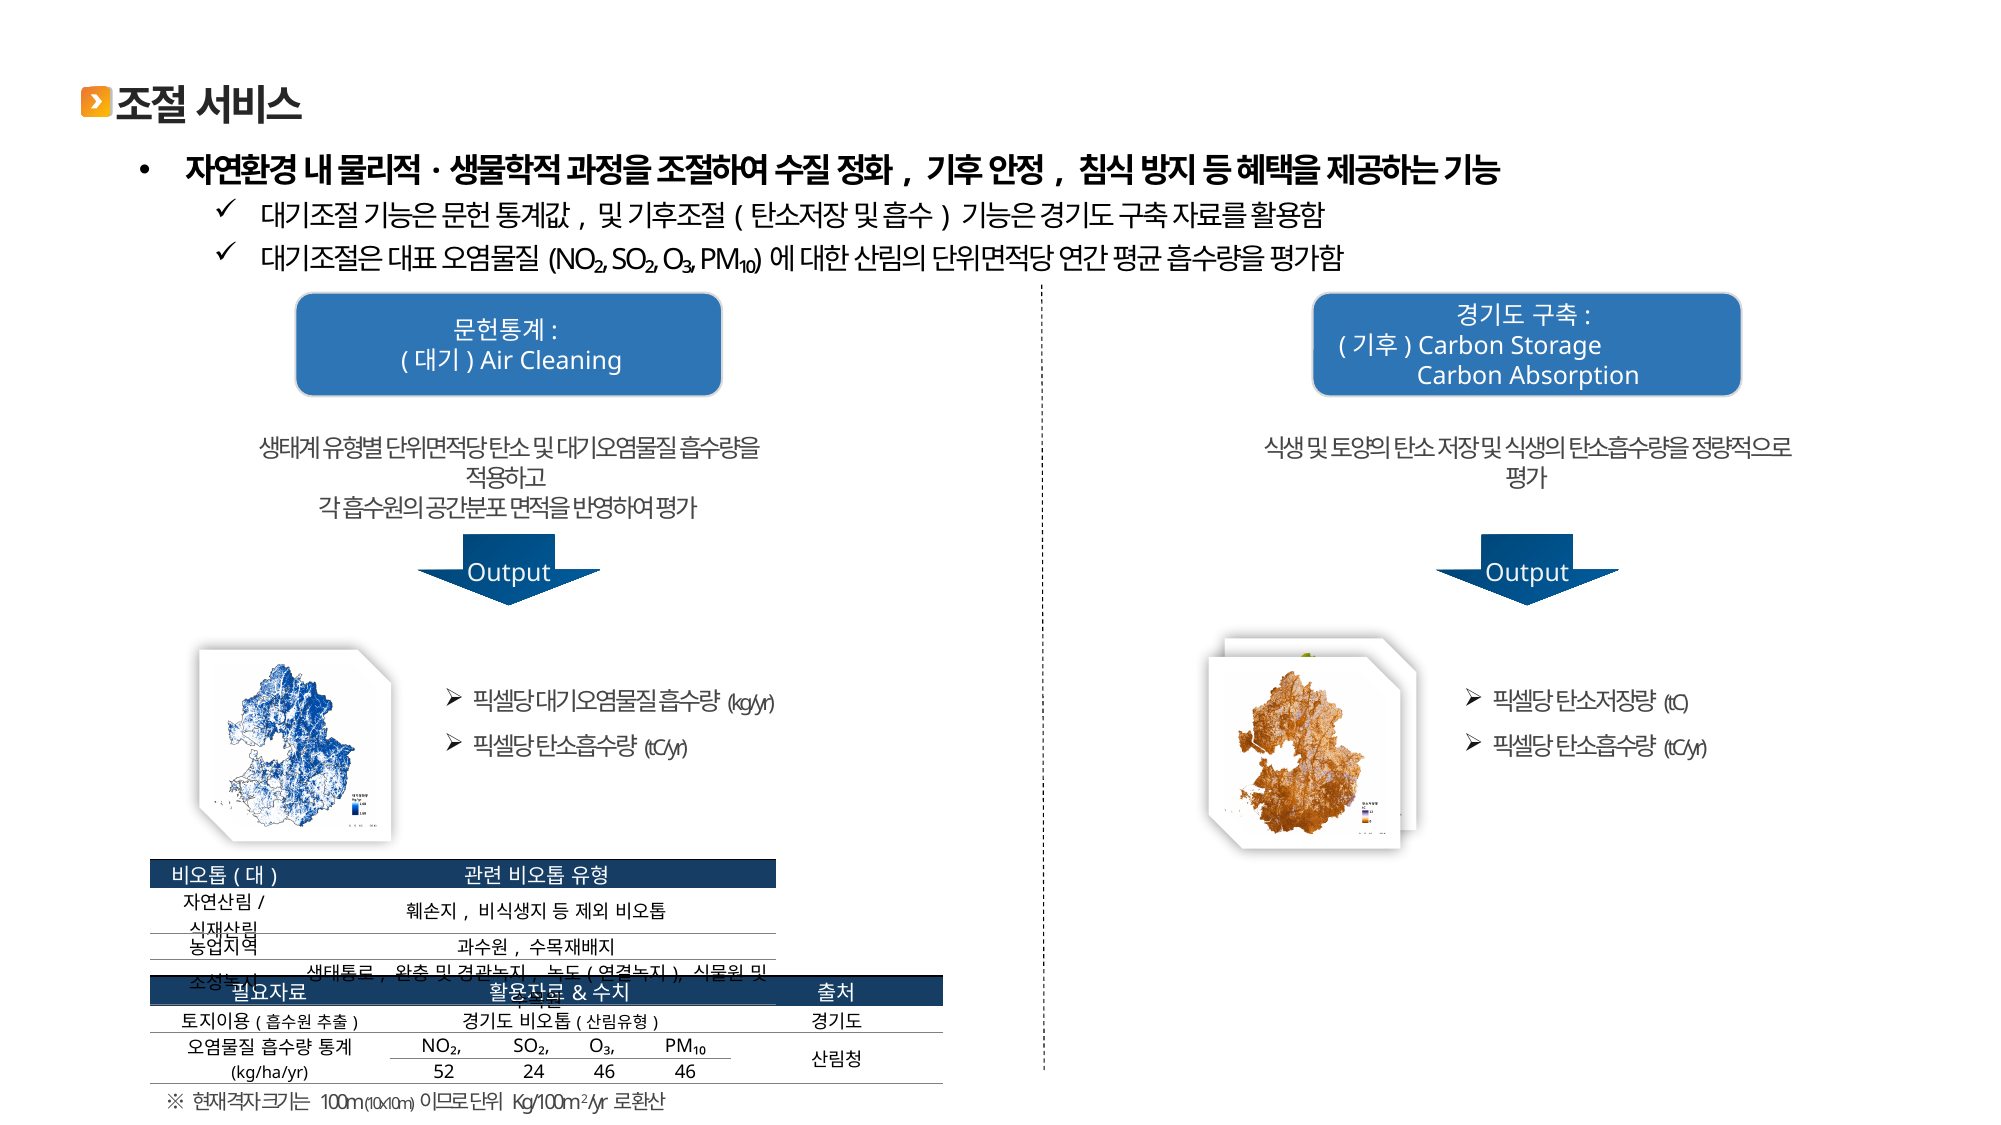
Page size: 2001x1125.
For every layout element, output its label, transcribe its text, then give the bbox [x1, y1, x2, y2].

table_cell 산림청 [731, 1033, 943, 1083]
table_cell 조성녹지 [150, 960, 298, 1004]
table_header 비오톱(대) [150, 860, 298, 888]
text_box ※ 현재 격자 크기는 100m(10x10m)이므로 단위 Kg/100m2/yr로 환산 [150, 1081, 814, 1121]
table_cell 토지이용(흡수원 추출) [150, 1006, 390, 1032]
table_cell 46 [569, 1059, 640, 1081]
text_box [1041, 283, 1045, 1071]
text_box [1215, 292, 1881, 842]
table_cell PM₁₀ [640, 1033, 731, 1058]
table_cell 과수원, 수목재배지 [298, 934, 776, 959]
table_header 관련 비오톱 유형 [298, 860, 776, 888]
table_cell 농업지역 [150, 934, 298, 959]
table_cell O₃, [569, 1033, 640, 1058]
table_cell 46 [640, 1059, 731, 1081]
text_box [80, 70, 312, 137]
table_cell 훼손지, 비식생지 등 제외 비오톱 [298, 888, 776, 933]
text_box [206, 292, 861, 835]
table_header 출처 [731, 977, 943, 1006]
table_cell 경기도 [731, 1006, 943, 1032]
table_cell SO₂, [499, 1033, 569, 1058]
table_cell NO₂, [390, 1033, 499, 1058]
table_cell 52 [390, 1059, 499, 1081]
table_cell 자연산림/ 식재산림 [150, 888, 298, 933]
table_cell 경기도 비오톱(산림유형) [390, 1006, 731, 1032]
table_cell 24 [499, 1059, 569, 1081]
text_box 자연환경 내 물리적·생물학적 과정을 조절하여 수질 정화, 기후 안정, 침식 방지 등 혜택을 제공하는 기능 대기조절 기능은 문헌 통계값, 및 기후조절(탄소저장 및 흡수) 기능은 경기도 구축 자료를 활용함 대기조절은 대표 오염물질(NO₂, SO₂, O₃, PM₁₀)에 대한 산림의 단위면적당 연간 평균 흡수량을 평가함 [124, 141, 1960, 283]
table_cell 생태통로, 완충 및 경관녹지, 녹도(연결녹지), 식물원 및 수목원 [298, 960, 776, 1004]
table_cell 오염물질 흡수량 통계 (kg/ha/yr) [150, 1033, 390, 1081]
